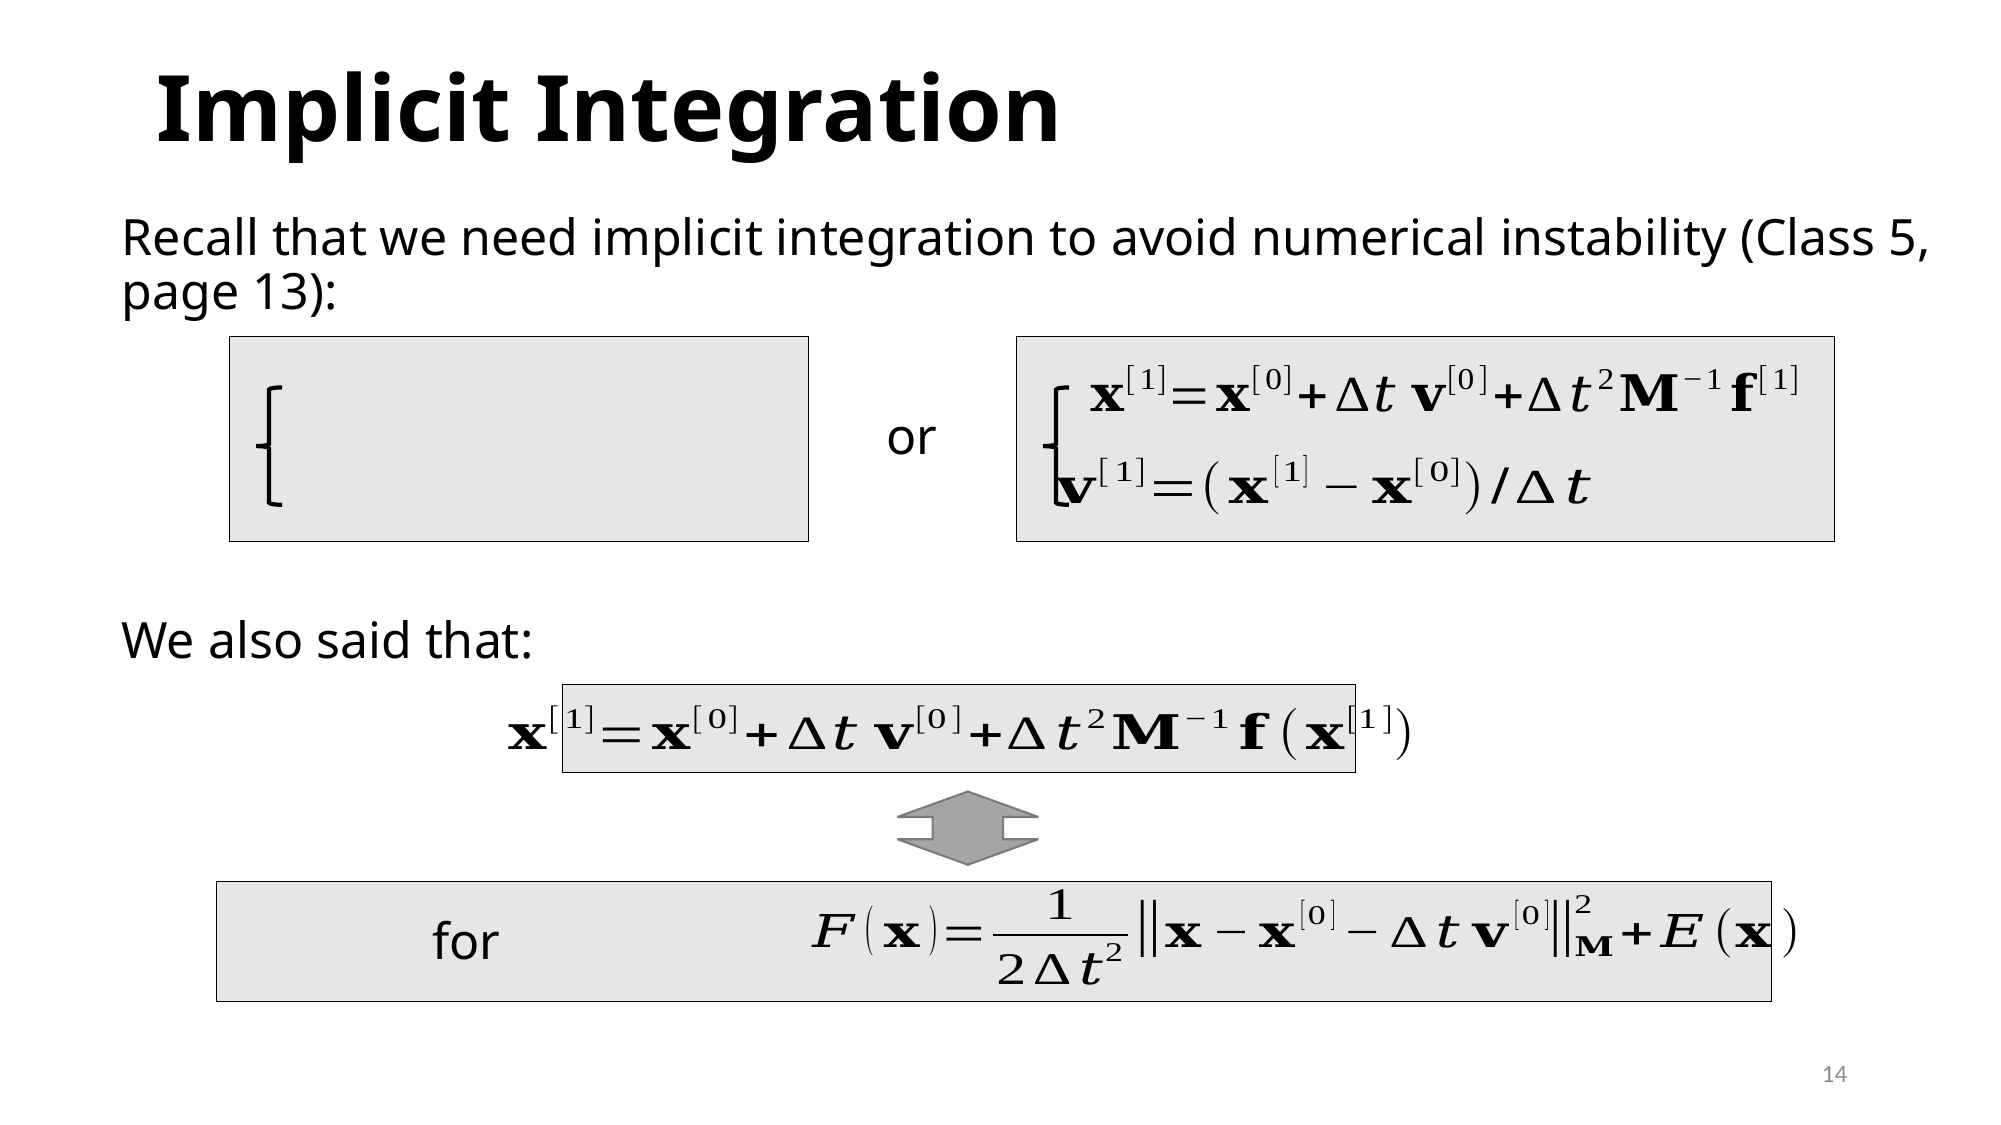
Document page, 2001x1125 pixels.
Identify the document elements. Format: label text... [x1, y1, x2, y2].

text_box [229, 336, 809, 542]
text_box [1055, 481, 1070, 506]
text_box We also said that: [106, 601, 1892, 676]
text_box or [871, 397, 953, 472]
text_box [1016, 336, 1835, 542]
text_box [1043, 386, 1070, 478]
text_box [216, 881, 1772, 1002]
text_box [896, 790, 1039, 866]
text_box [562, 684, 1356, 773]
slide_number 14 [1412, 1042, 1863, 1103]
text_box Recall that we need implicit integration to avoid numerical instability (Class 5, page 13): [106, 119, 1947, 414]
title Implicit Integration [141, 3, 1867, 119]
text_box [256, 386, 283, 506]
